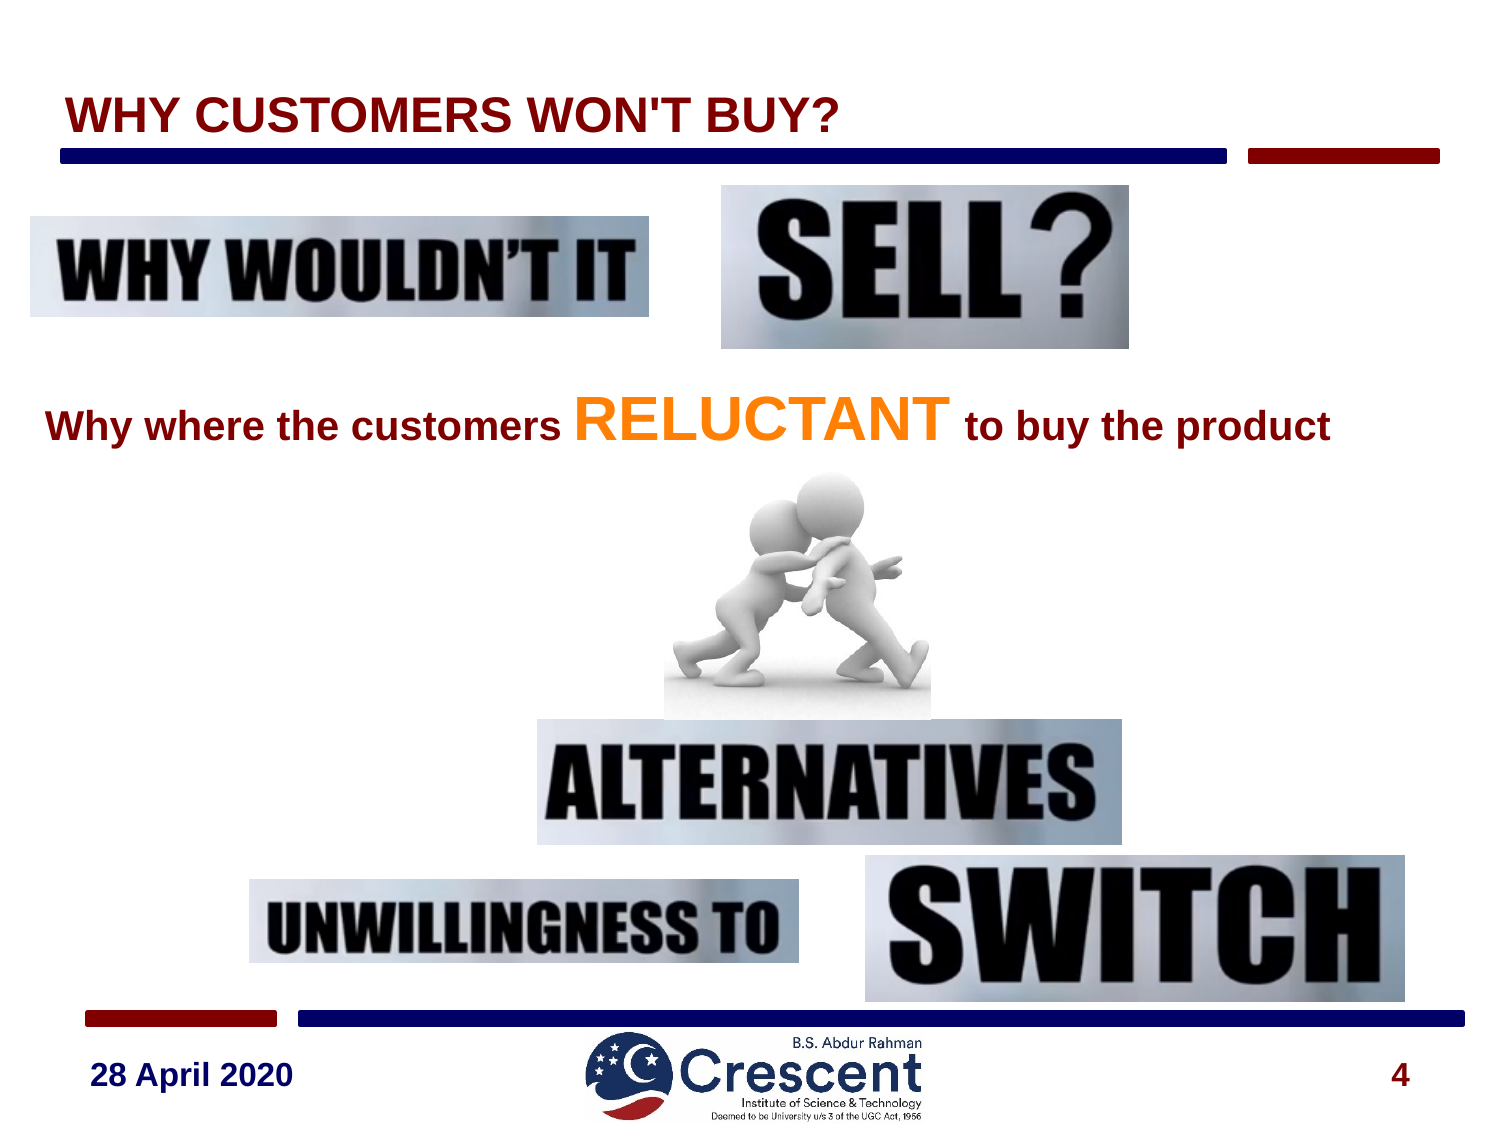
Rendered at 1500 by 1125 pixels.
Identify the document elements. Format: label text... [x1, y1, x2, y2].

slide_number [75, 1042, 425, 1103]
text_box [1248, 148, 1440, 164]
text_box [85, 1010, 277, 1027]
text_box Why where the customers RELUCTANT to buy the product [30, 370, 1362, 461]
picture [585, 1030, 926, 1124]
picture [249, 879, 799, 963]
picture [865, 854, 1405, 1003]
text_box [298, 1010, 1465, 1027]
text_box WHY CUSTOMERS WON'T BUY? [50, 74, 1425, 150]
picture [537, 453, 1123, 845]
text_box [60, 150, 1227, 164]
slide_number 4 [1374, 1042, 1425, 1103]
picture [29, 216, 649, 318]
picture [720, 185, 1130, 349]
